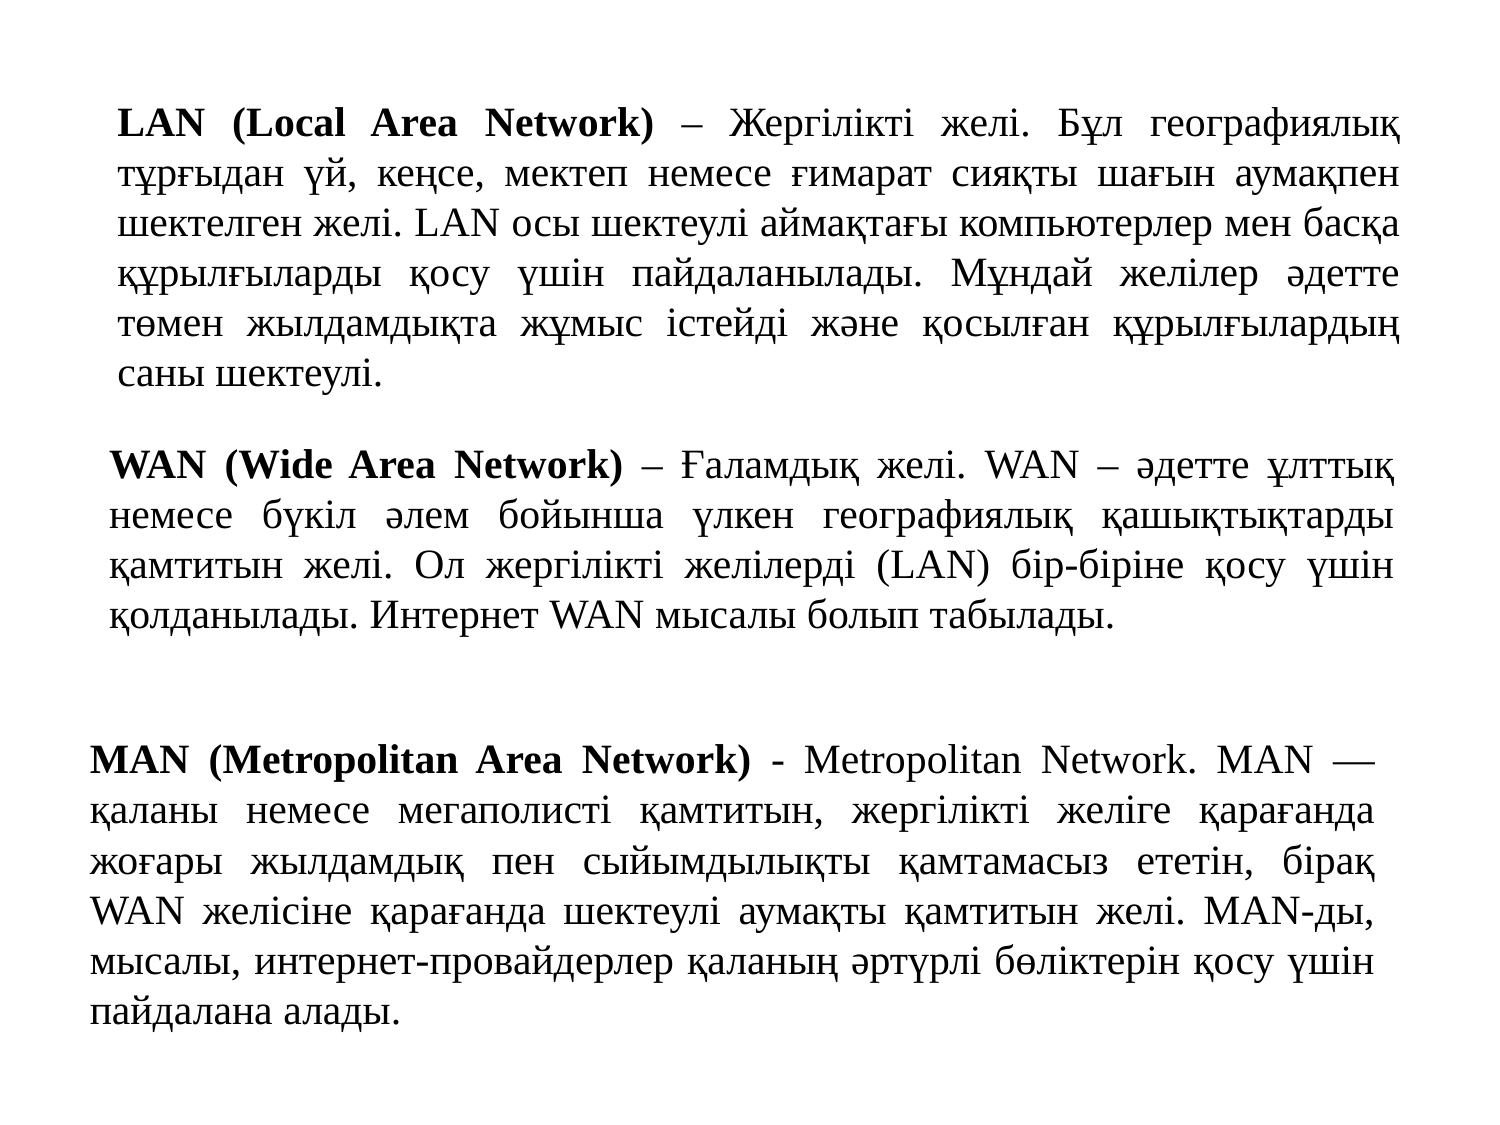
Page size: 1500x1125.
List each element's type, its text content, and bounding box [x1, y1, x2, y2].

text_box LAN (Local Area Network) – Жергілікті желі. Бұл географиялық тұрғыдан үй, кеңсе, мектеп немесе ғимарат сияқты шағын аумақпен шектелген желі. LAN осы шектеулі аймақтағы компьютерлер мен басқа құрылғыларды қосу үшін пайдаланылады. Мұндай желілер әдетте төмен жылдамдықта жұмыс істейді және қосылған құрылғылардың саны шектеулі. [102, 87, 1415, 403]
text_box MAN (Metropolitan Area Network) - Metropolitan Network. MAN — қаланы немесе мегаполисті қамтитын, жергілікті желіге қарағанда жоғары жылдамдық пен сыйымдылықты қамтамасыз ететін, бірақ WAN желісіне қарағанда шектеулі аумақты қамтитын желі. MAN-ды, мысалы, интернет-провайдерлер қаланың әртүрлі бөліктерін қосу үшін пайдалана алады. [75, 724, 1390, 1040]
text_box WAN (Wide Area Network) – Ғаламдық желі. WAN – әдетте ұлттық немесе бүкіл әлем бойынша үлкен географиялық қашықтықтарды қамтитын желі. Ол жергілікті желілерді (LAN) бір-біріне қосу үшін қолданылады. Интернет WAN мысалы болып табылады. [94, 429, 1410, 645]
